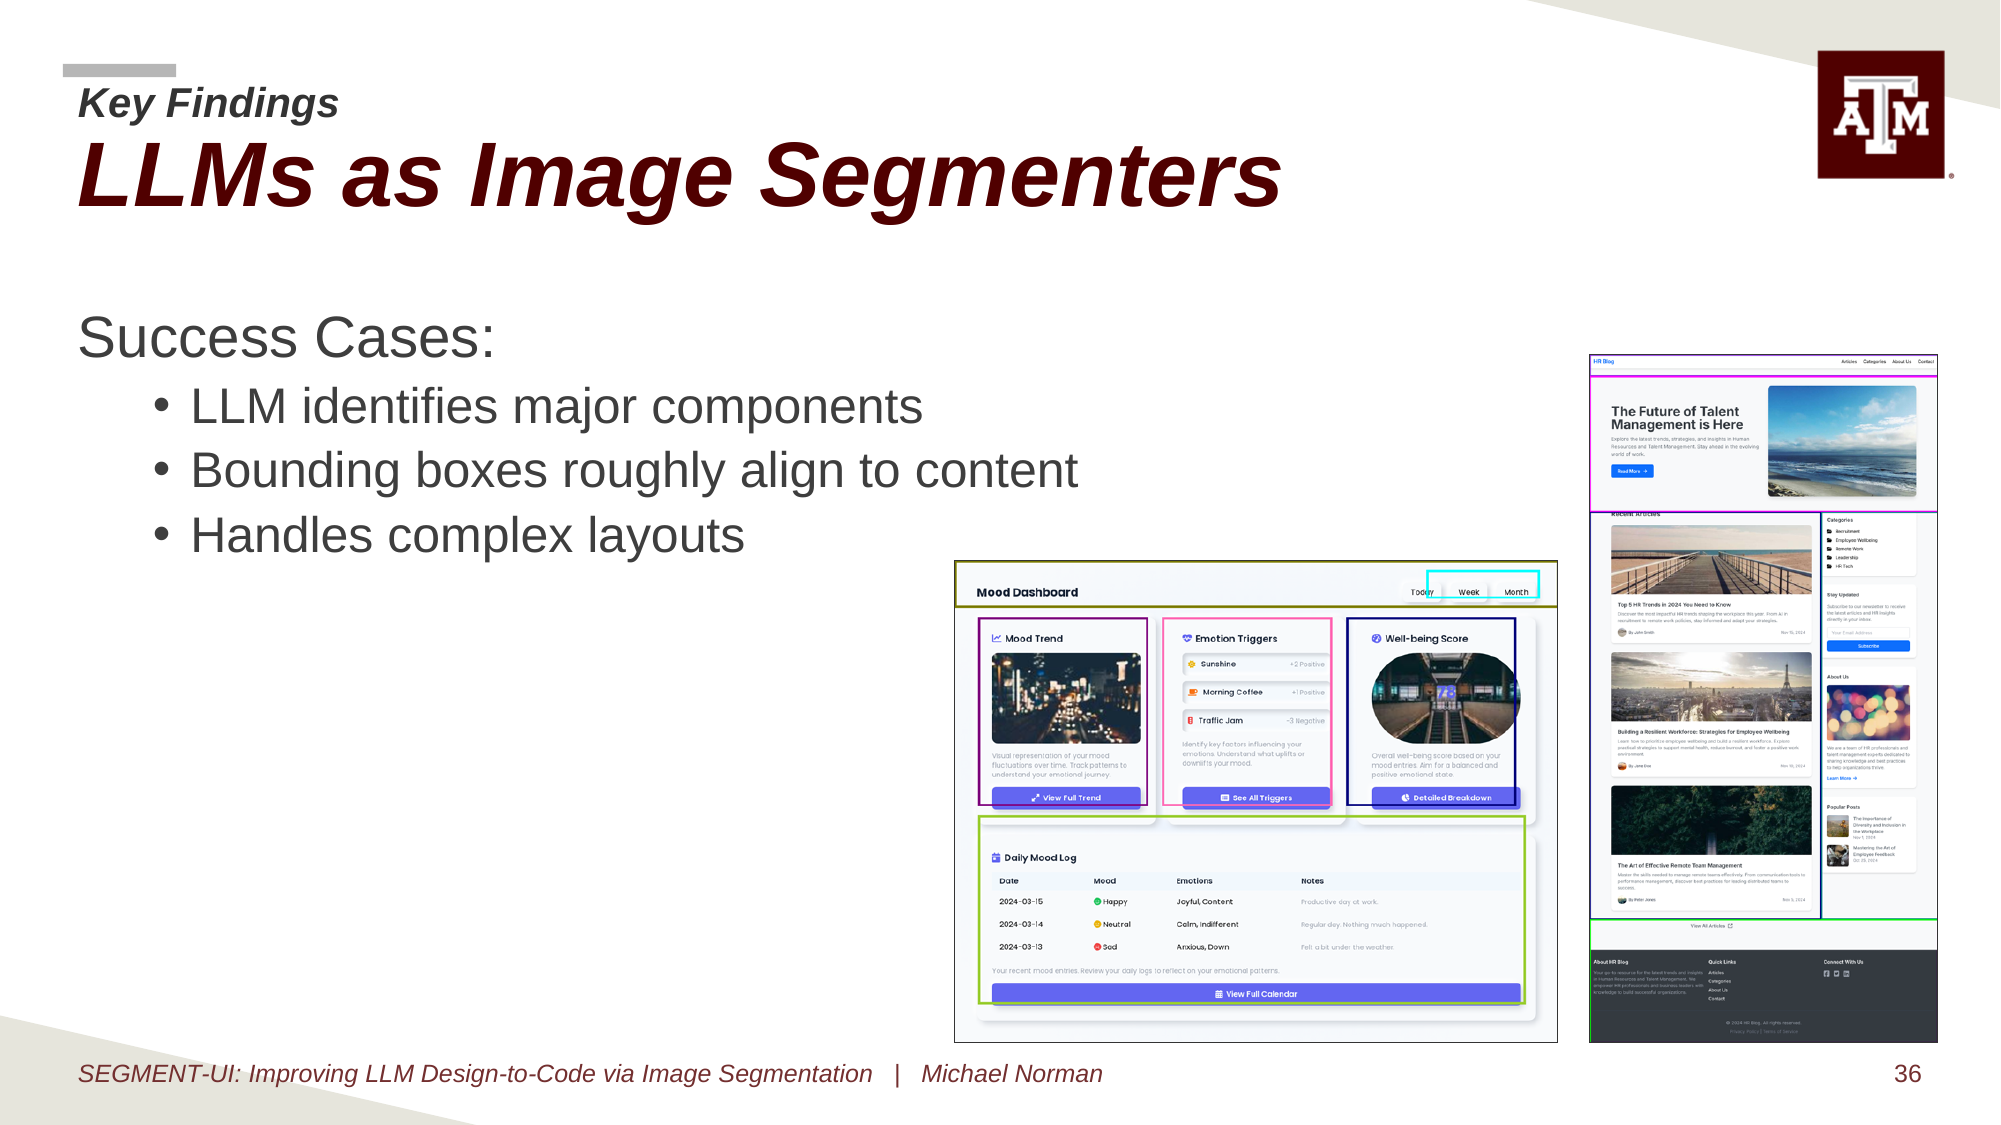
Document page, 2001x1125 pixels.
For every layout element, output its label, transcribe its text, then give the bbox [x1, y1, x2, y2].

footer SEGMENT‑UI: Improving LLM Design‑to‑Code via Image Segmentation | Michael Norman [62, 1042, 1338, 1103]
picture [1792, 25, 1970, 203]
text_box Key Findings [62, 72, 942, 136]
title LLMs as Image Segmenters [62, 77, 1793, 278]
picture [953, 559, 1558, 1044]
list Success Cases: LLM identifies major components Bounding boxes roughly align to content Handles complex layouts [62, 299, 1938, 1014]
slide_number 36 [1487, 1042, 1938, 1103]
picture [1589, 353, 1938, 1044]
